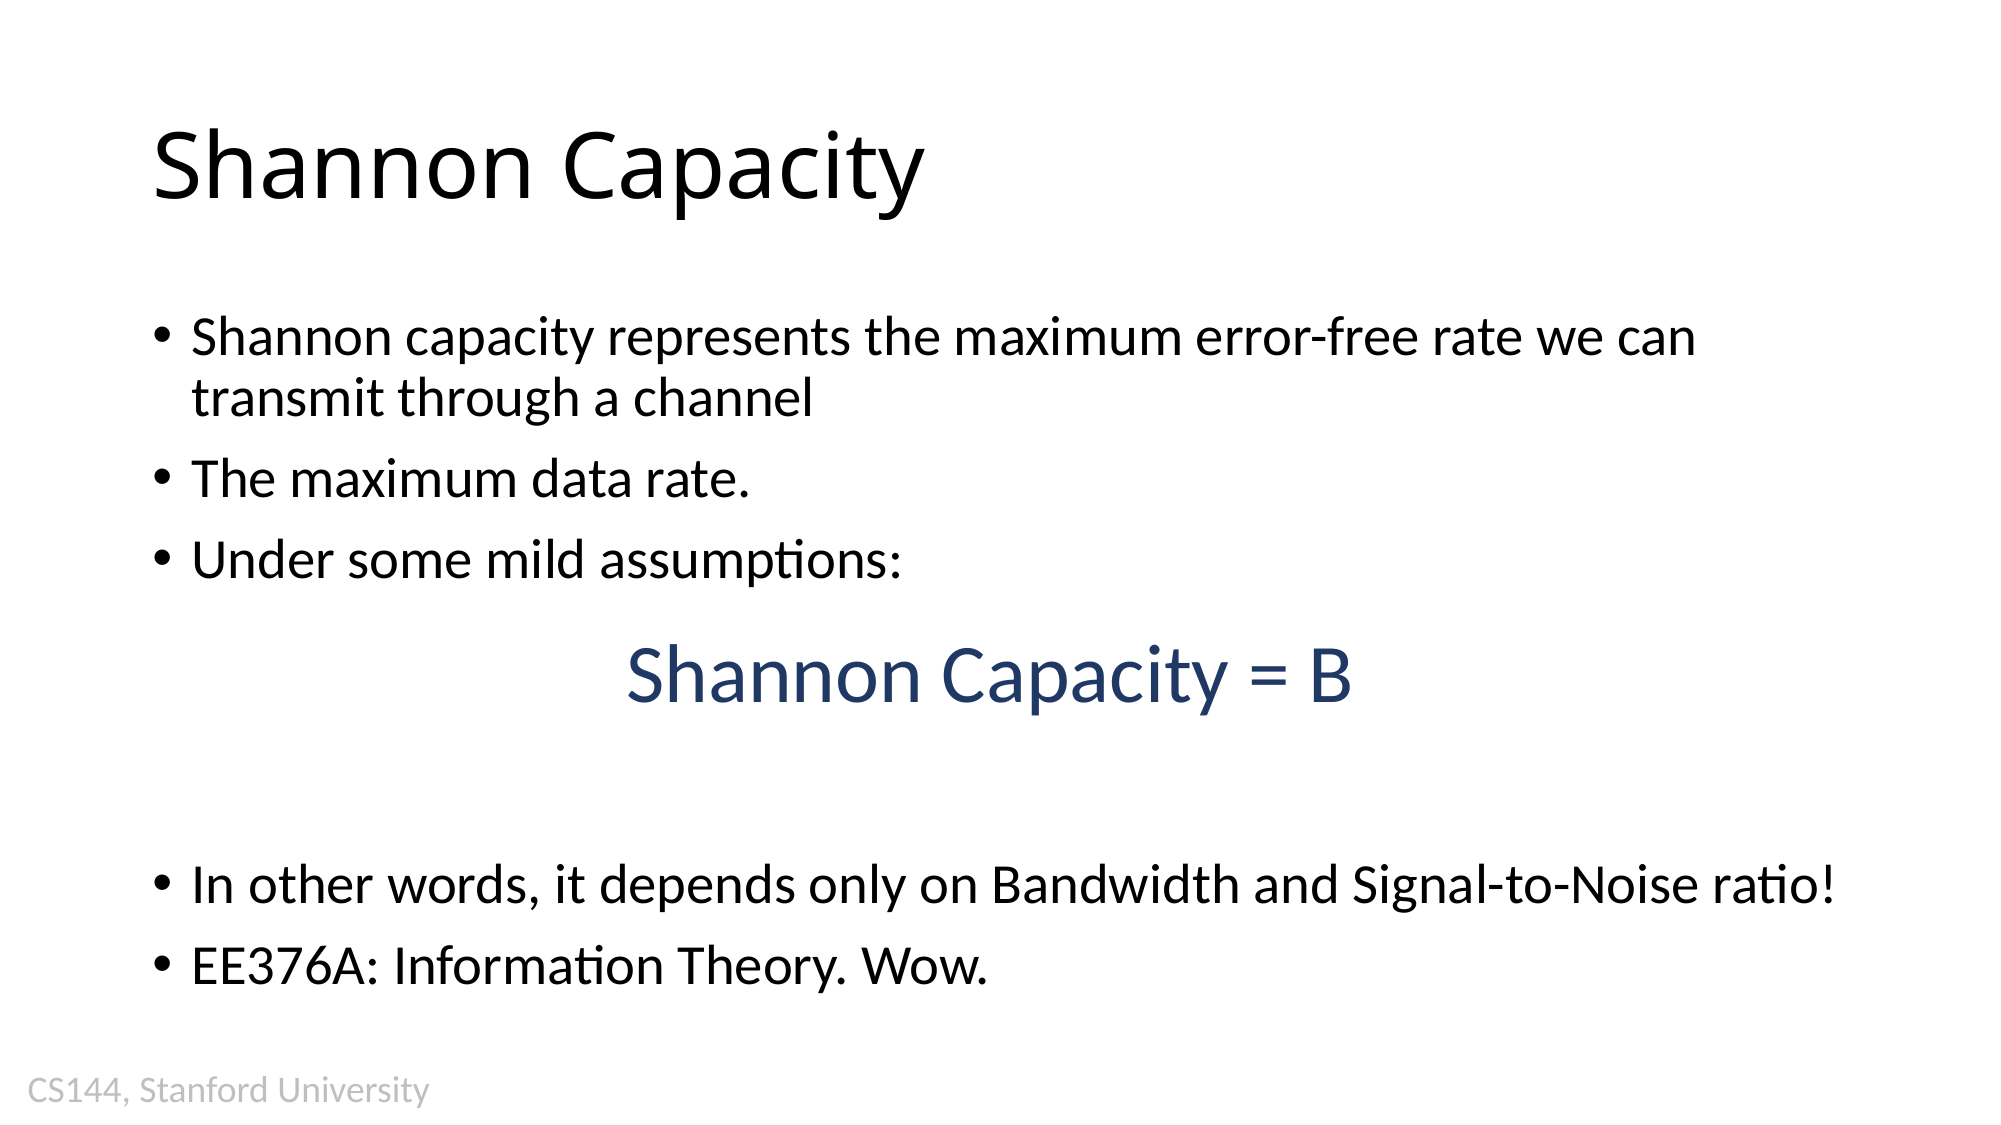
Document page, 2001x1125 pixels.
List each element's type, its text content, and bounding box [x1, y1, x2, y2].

title Shannon Capacity [137, 59, 1863, 278]
list Shannon capacity represents the maximum error-free rate we can transmit through a channel The maximum data rate. Under some mild assumptions: In other words, it depends only on Bandwidth and Signal-to-Noise ratio! EE376A: Information Theory. Wow. [137, 299, 1863, 1014]
